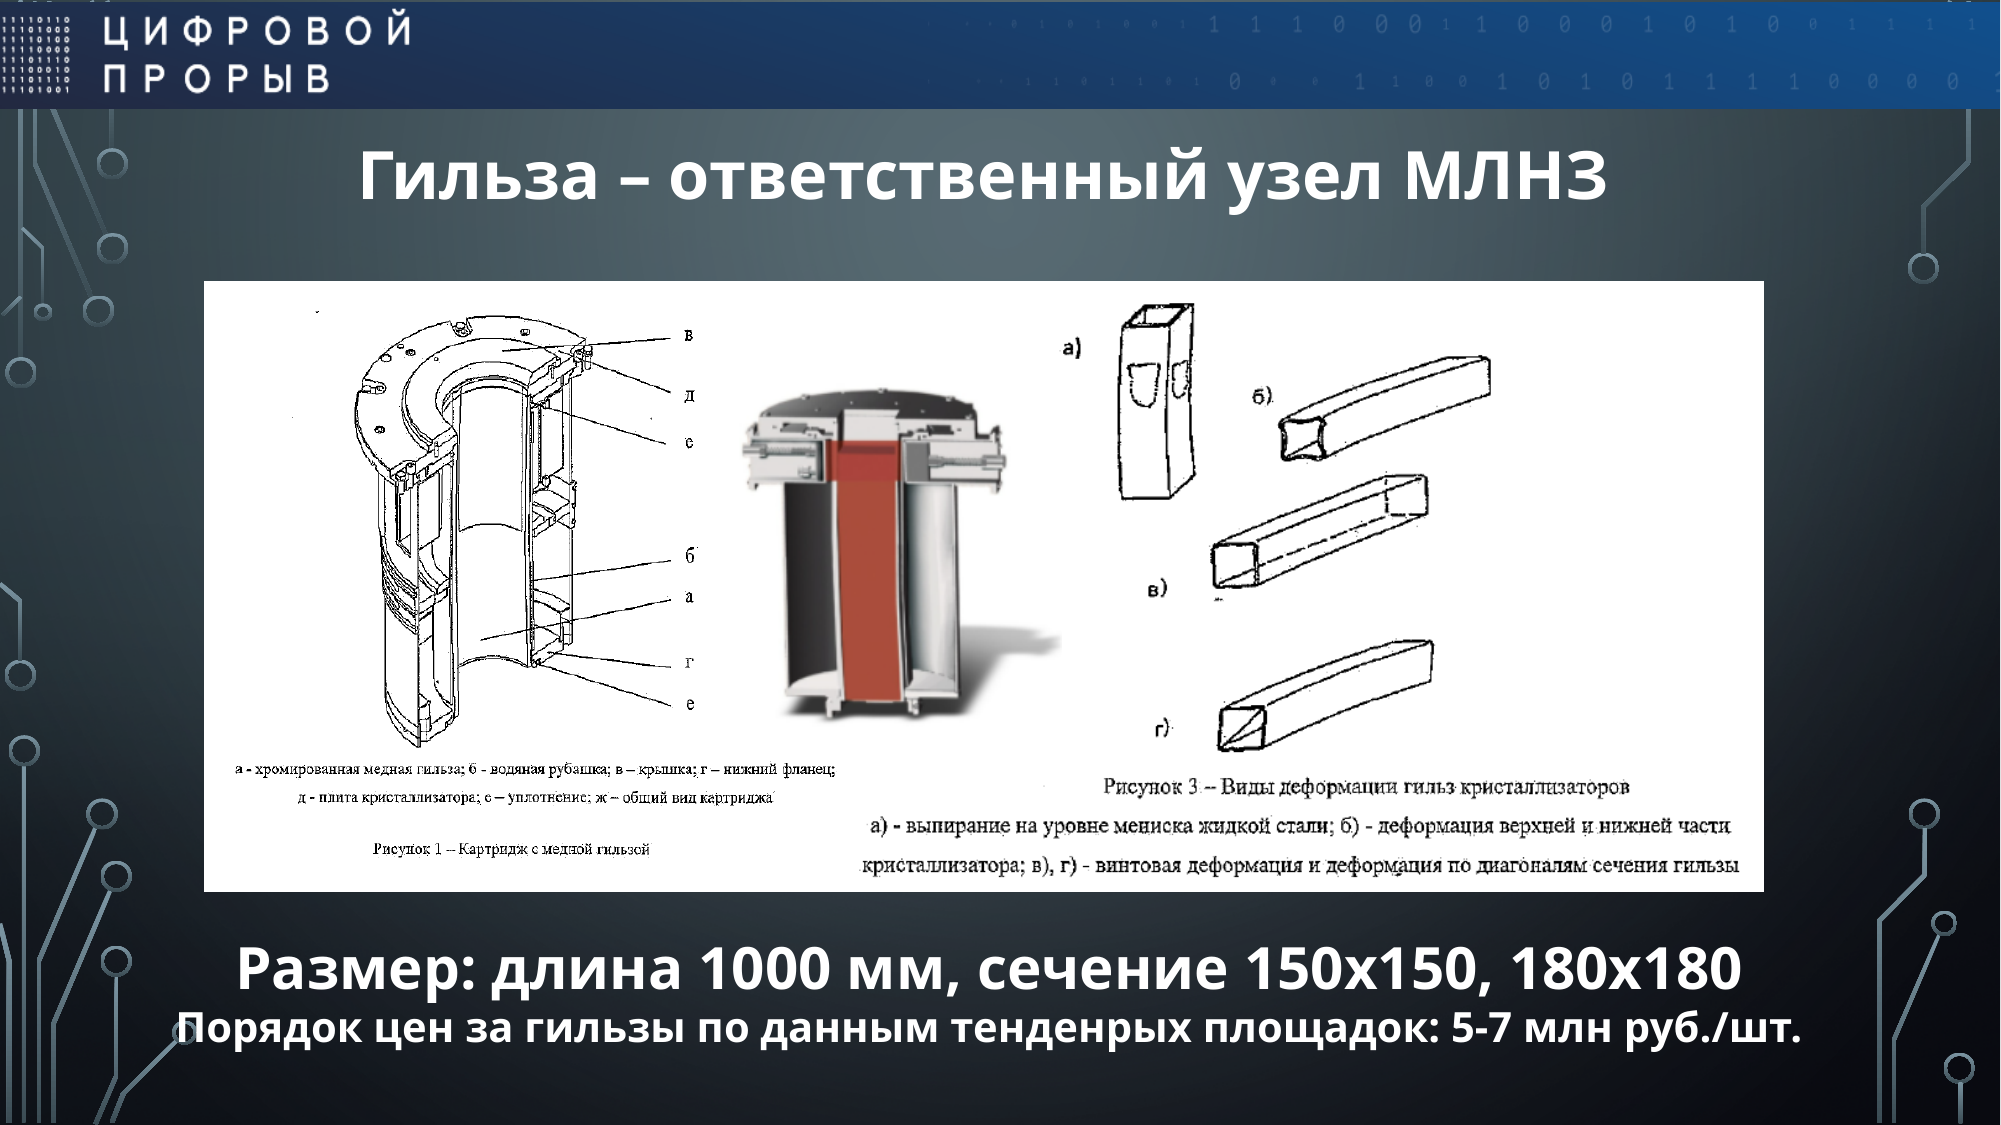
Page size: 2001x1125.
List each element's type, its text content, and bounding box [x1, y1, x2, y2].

text_box Гильза – ответственный узел МЛНЗ [210, 125, 1757, 220]
text_box Размер: длина 1000 мм, сечение 150х150, 180х180 Порядок цен за гильзы по данным тенденрых площадок: 5-7 млн руб./шт. [146, 923, 1832, 1059]
picture [203, 280, 1764, 892]
picture [0, 2, 2000, 109]
